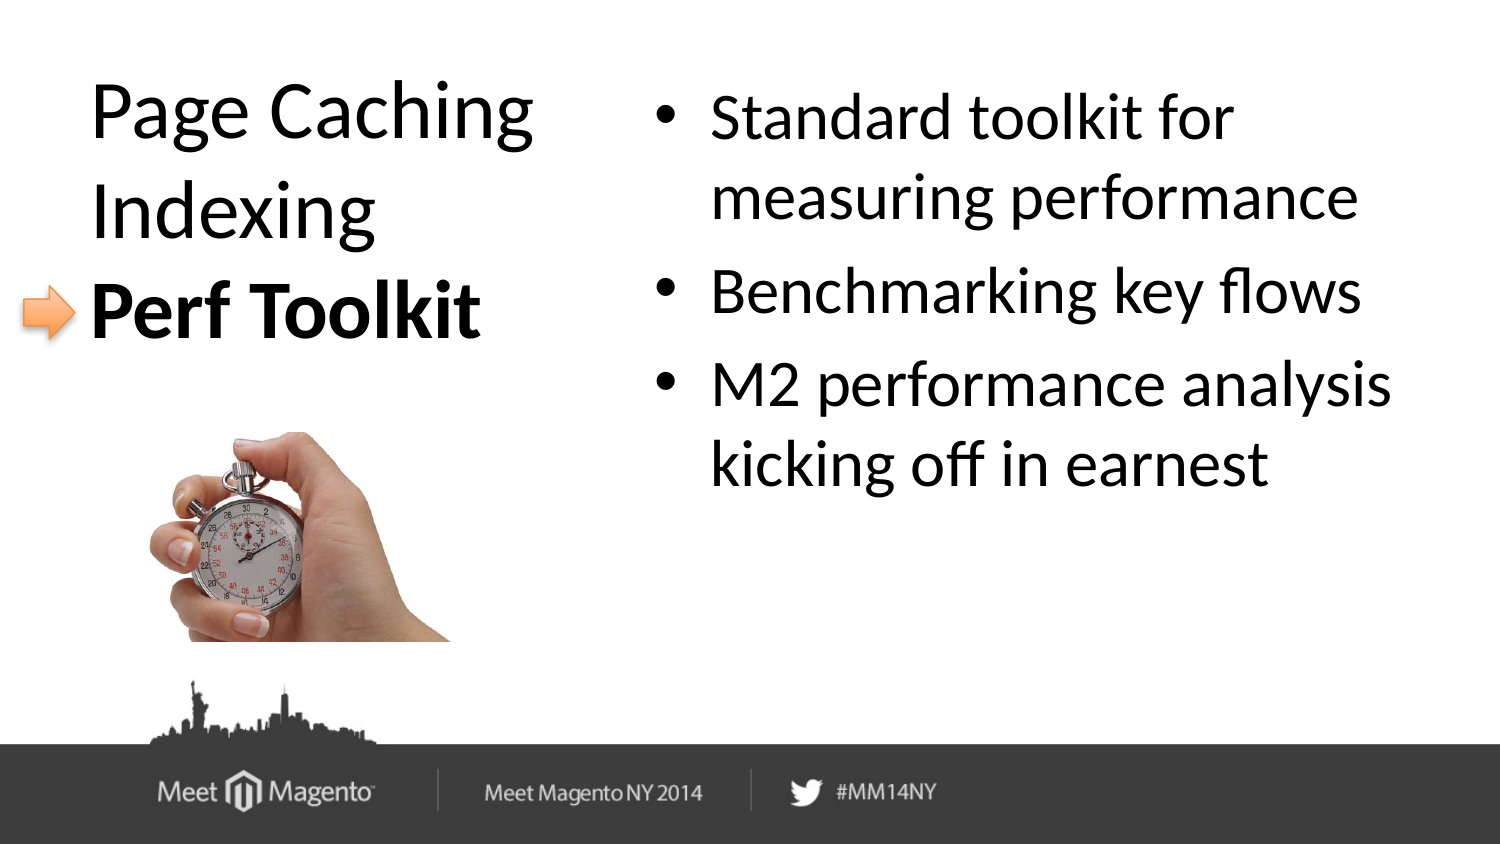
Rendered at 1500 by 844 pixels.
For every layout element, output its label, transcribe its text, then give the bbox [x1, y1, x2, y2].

text_box [23, 285, 76, 340]
list Standard toolkit for measuring performance Benchmarking key flows M2 performance analysis kicking off in earnest [639, 65, 1425, 705]
picture [0, 0, 1500, 844]
title Page Caching Indexing Perf Toolkit [75, 47, 585, 510]
